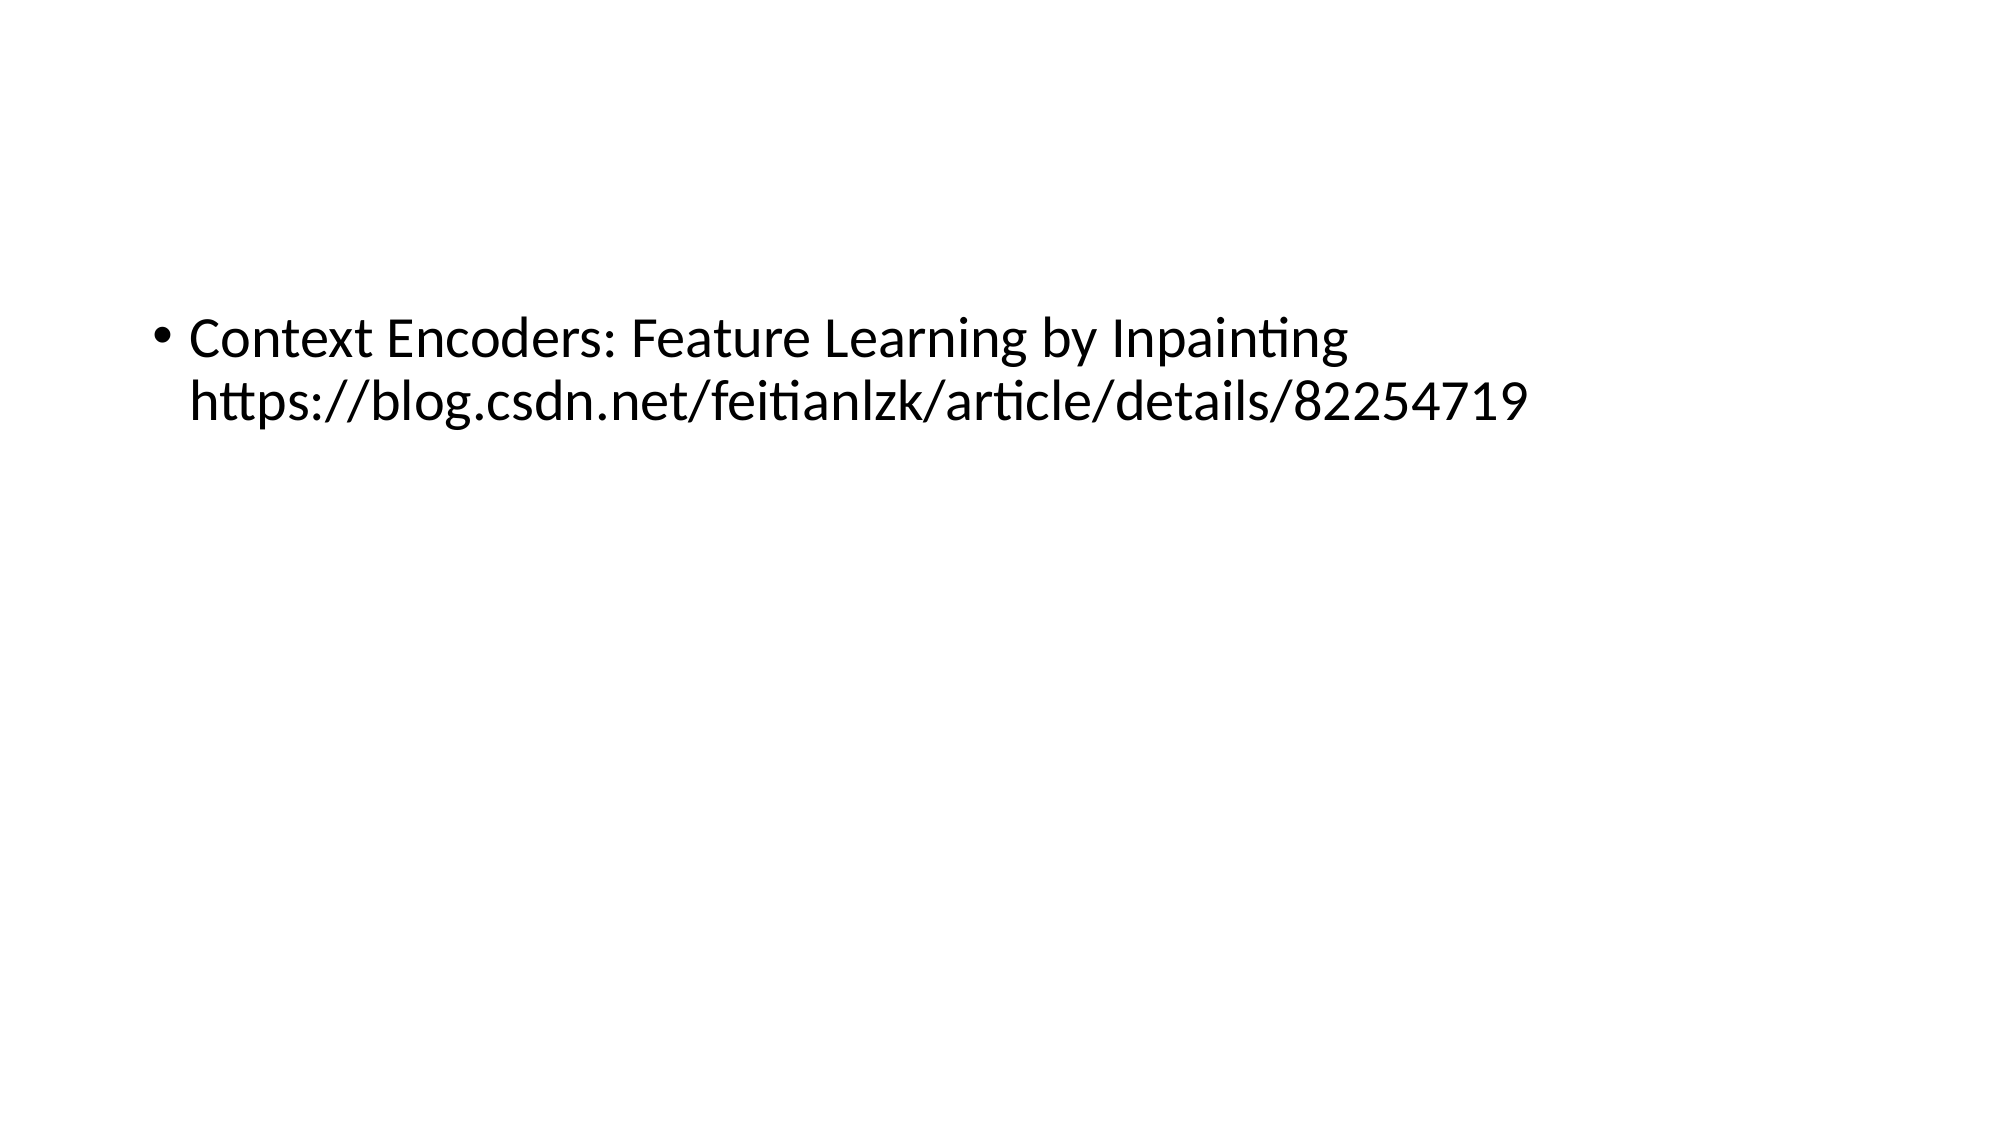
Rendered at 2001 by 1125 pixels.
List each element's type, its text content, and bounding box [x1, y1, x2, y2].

list Context Encoders: Feature Learning by Inpainting https://blog.csdn.net/feitianlzk/article/details/82254719 [137, 299, 1863, 1014]
